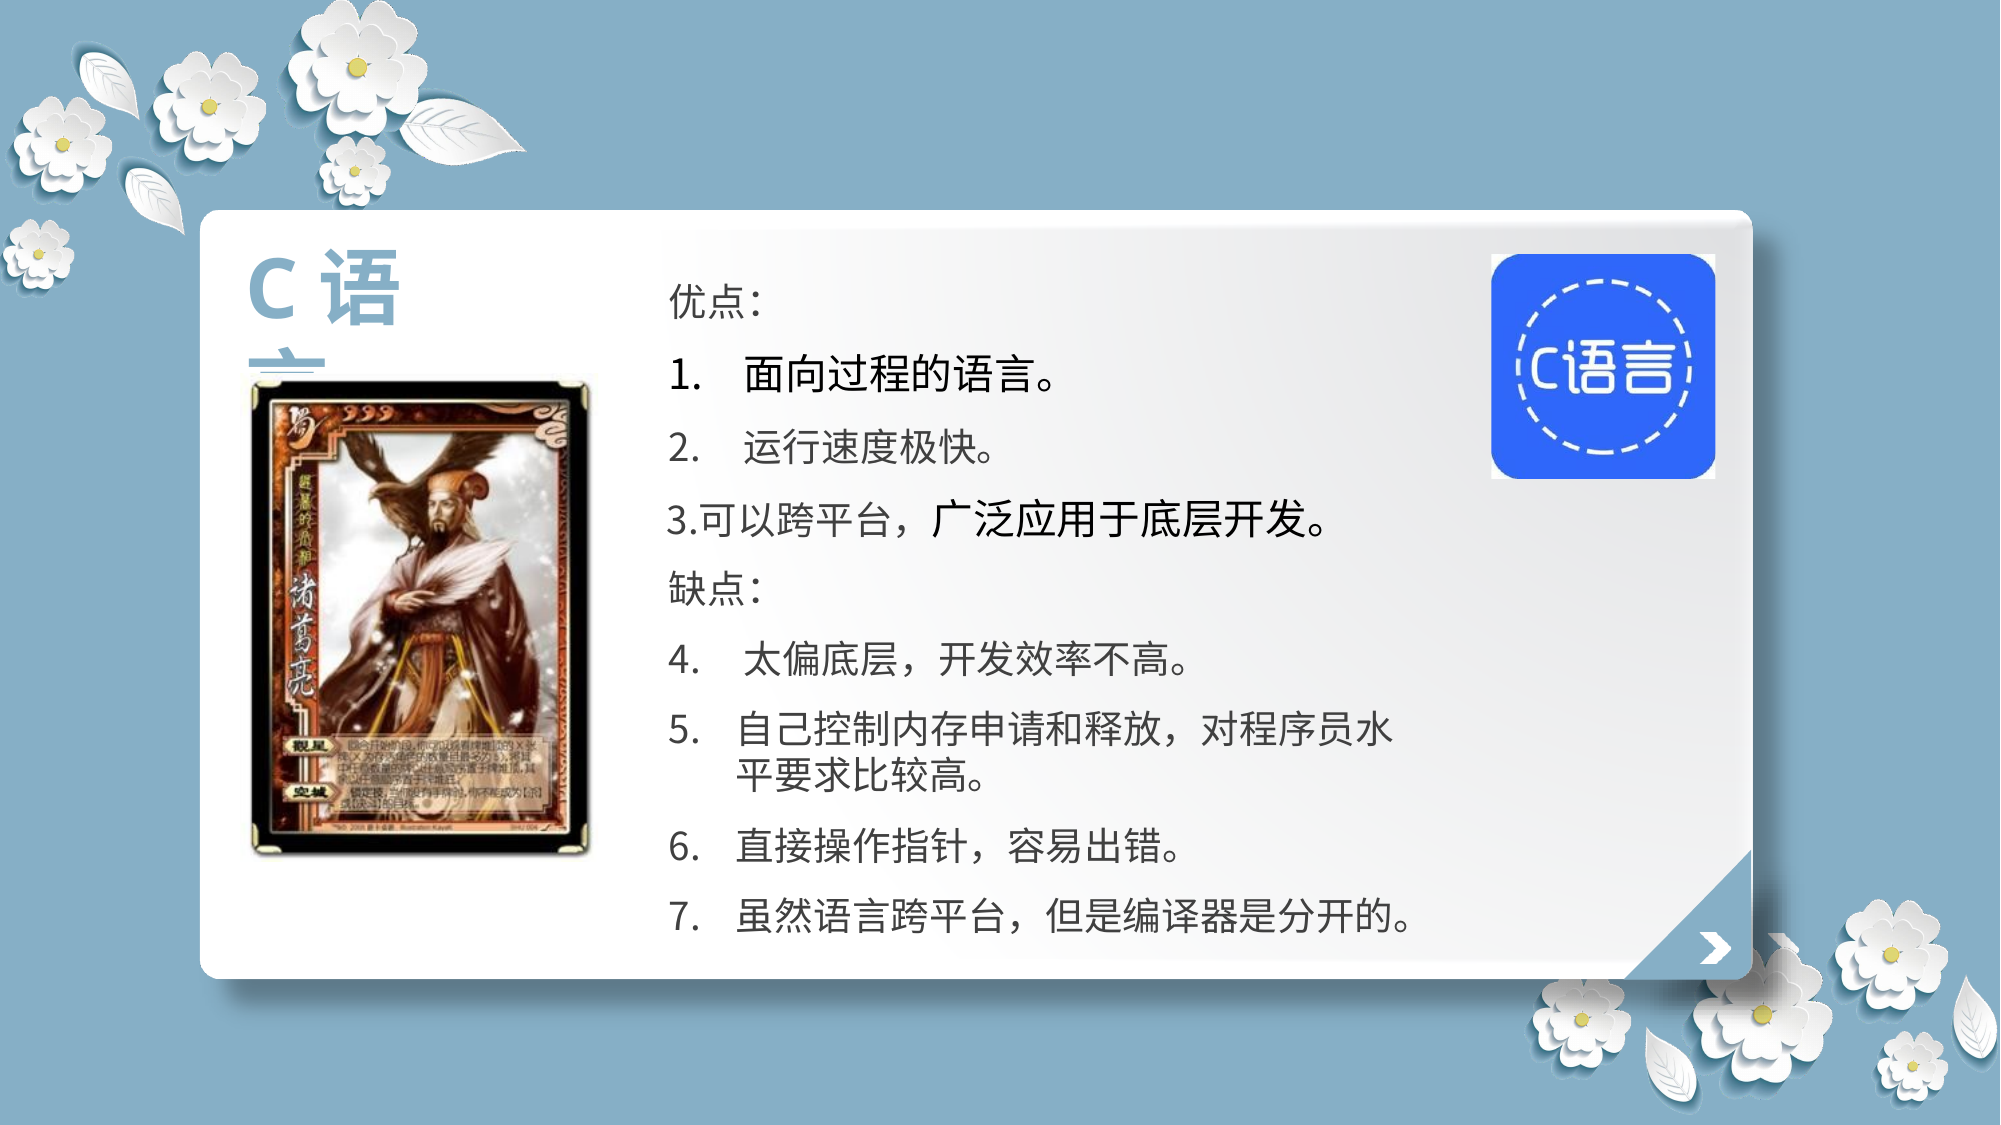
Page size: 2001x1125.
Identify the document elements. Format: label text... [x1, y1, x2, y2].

text_box [313, 136, 391, 204]
text_box [143, 51, 267, 176]
text_box [276, 0, 428, 153]
text_box [0, 0, 2000, 1125]
text_box [1722, 946, 1833, 1100]
text_box 优点： [666, 274, 789, 320]
title C语言 [243, 233, 470, 373]
text_box [58, 36, 158, 121]
text_box [1921, 974, 2000, 1078]
text_box [240, 373, 599, 862]
text_box [1623, 849, 1752, 980]
text_box [1491, 254, 1716, 479]
text_box [1871, 1031, 1949, 1110]
text_box [5, 96, 113, 205]
text_box [391, 61, 528, 195]
text_box [194, 204, 1810, 1037]
text_box [104, 152, 203, 236]
text_box [1825, 899, 1949, 1024]
text_box [0, 219, 75, 298]
text_box [1617, 1037, 1722, 1120]
text_box [1618, 844, 1810, 1038]
text_box [1524, 1037, 1617, 1080]
text_box 面向过程的语言。 运行速度极快。 可以跨平台，广泛应用于底层开发。 缺点： 太偏底层，开发效率不高。 自己控制内存申请和释放，对程序员水平要求比较高。 直接操作指针，容易出错。 虽然语言跨平台，但是编译器是分开的。 [666, 320, 1671, 938]
text_box [1699, 932, 1732, 964]
